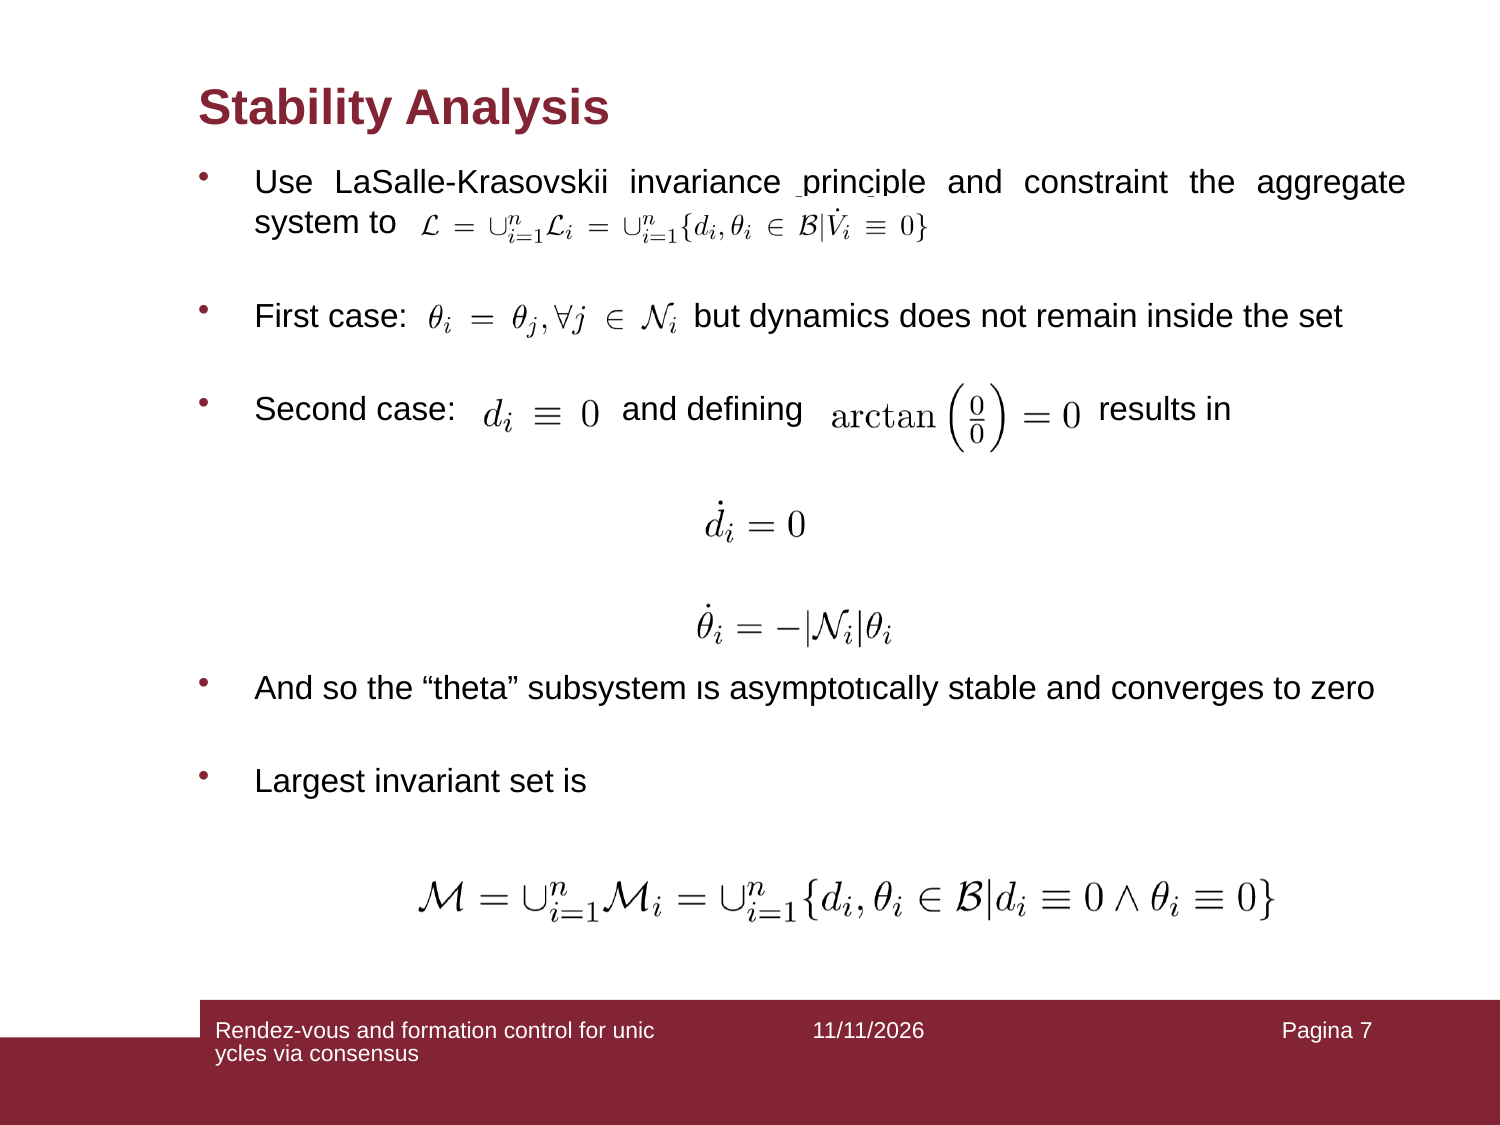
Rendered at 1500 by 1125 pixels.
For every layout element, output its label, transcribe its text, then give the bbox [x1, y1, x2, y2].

title Stability Analysis [183, 67, 1424, 150]
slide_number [712, 1008, 1025, 1084]
picture [375, 858, 1296, 967]
list Use LaSalle-Krasovskii invariance principle and constraint the aggregate system to First case: but dynamics does not remain inside the set Second case: and defining results in And so the “theta” subsystem is asymptotically stable and converges to zero Largest invariant set is [183, 153, 1424, 953]
picture [419, 196, 928, 254]
picture [473, 376, 605, 446]
picture [662, 467, 836, 549]
picture [426, 292, 677, 351]
picture [689, 562, 904, 678]
footer Rendez-vous and formation control for unicycles via consensus [200, 1008, 675, 1084]
picture [829, 354, 1080, 457]
slide_number Pagina 7 [1074, 1008, 1388, 1084]
